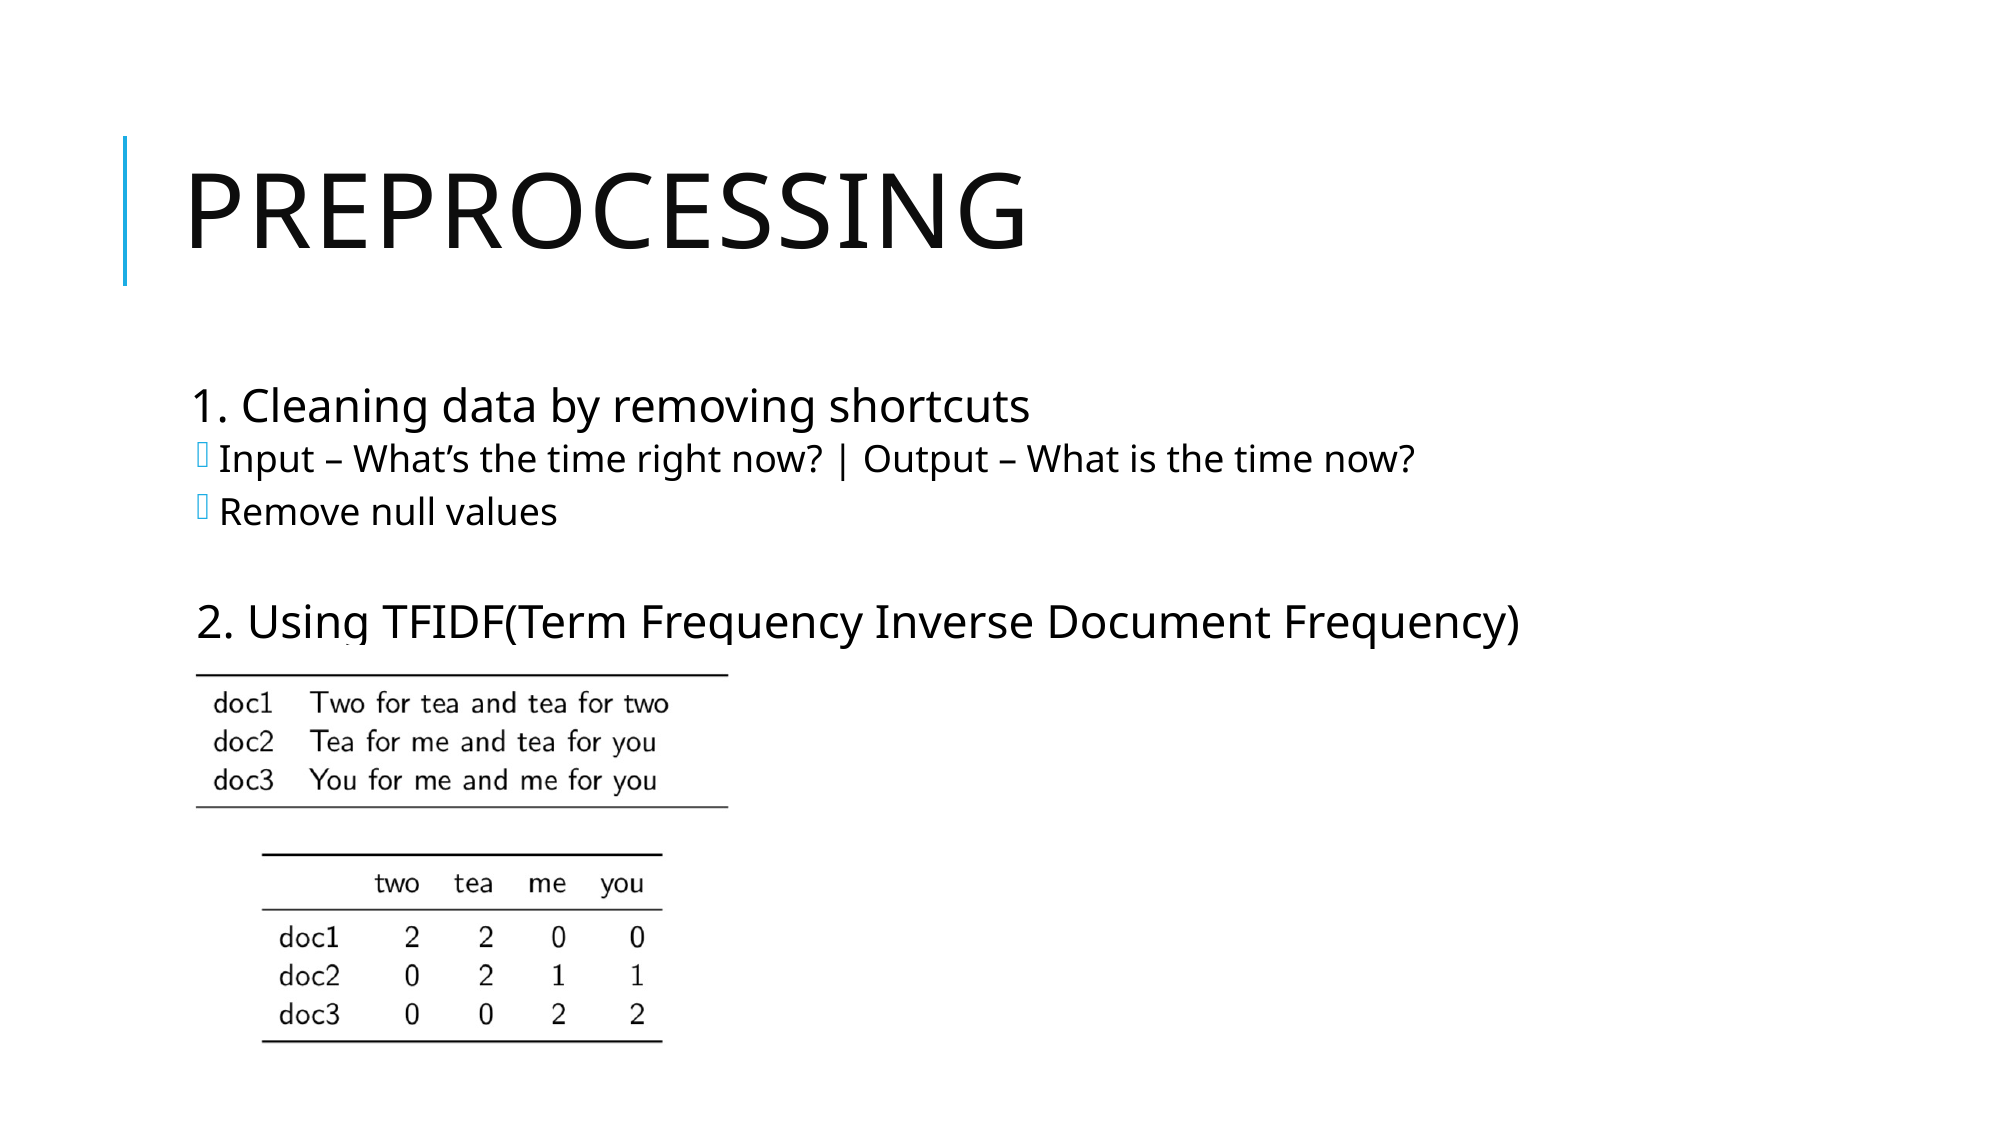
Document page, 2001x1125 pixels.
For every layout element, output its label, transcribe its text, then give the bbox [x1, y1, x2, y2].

title Preprocessing [168, 96, 1763, 342]
list 1. Cleaning data by removing shortcuts Input – What’s the time right now? | Output – What is the time now? Remove null values 2. Using TFIDF(Term Frequency Inverse Document Frequency) [168, 375, 1763, 1035]
picture [142, 644, 814, 1069]
